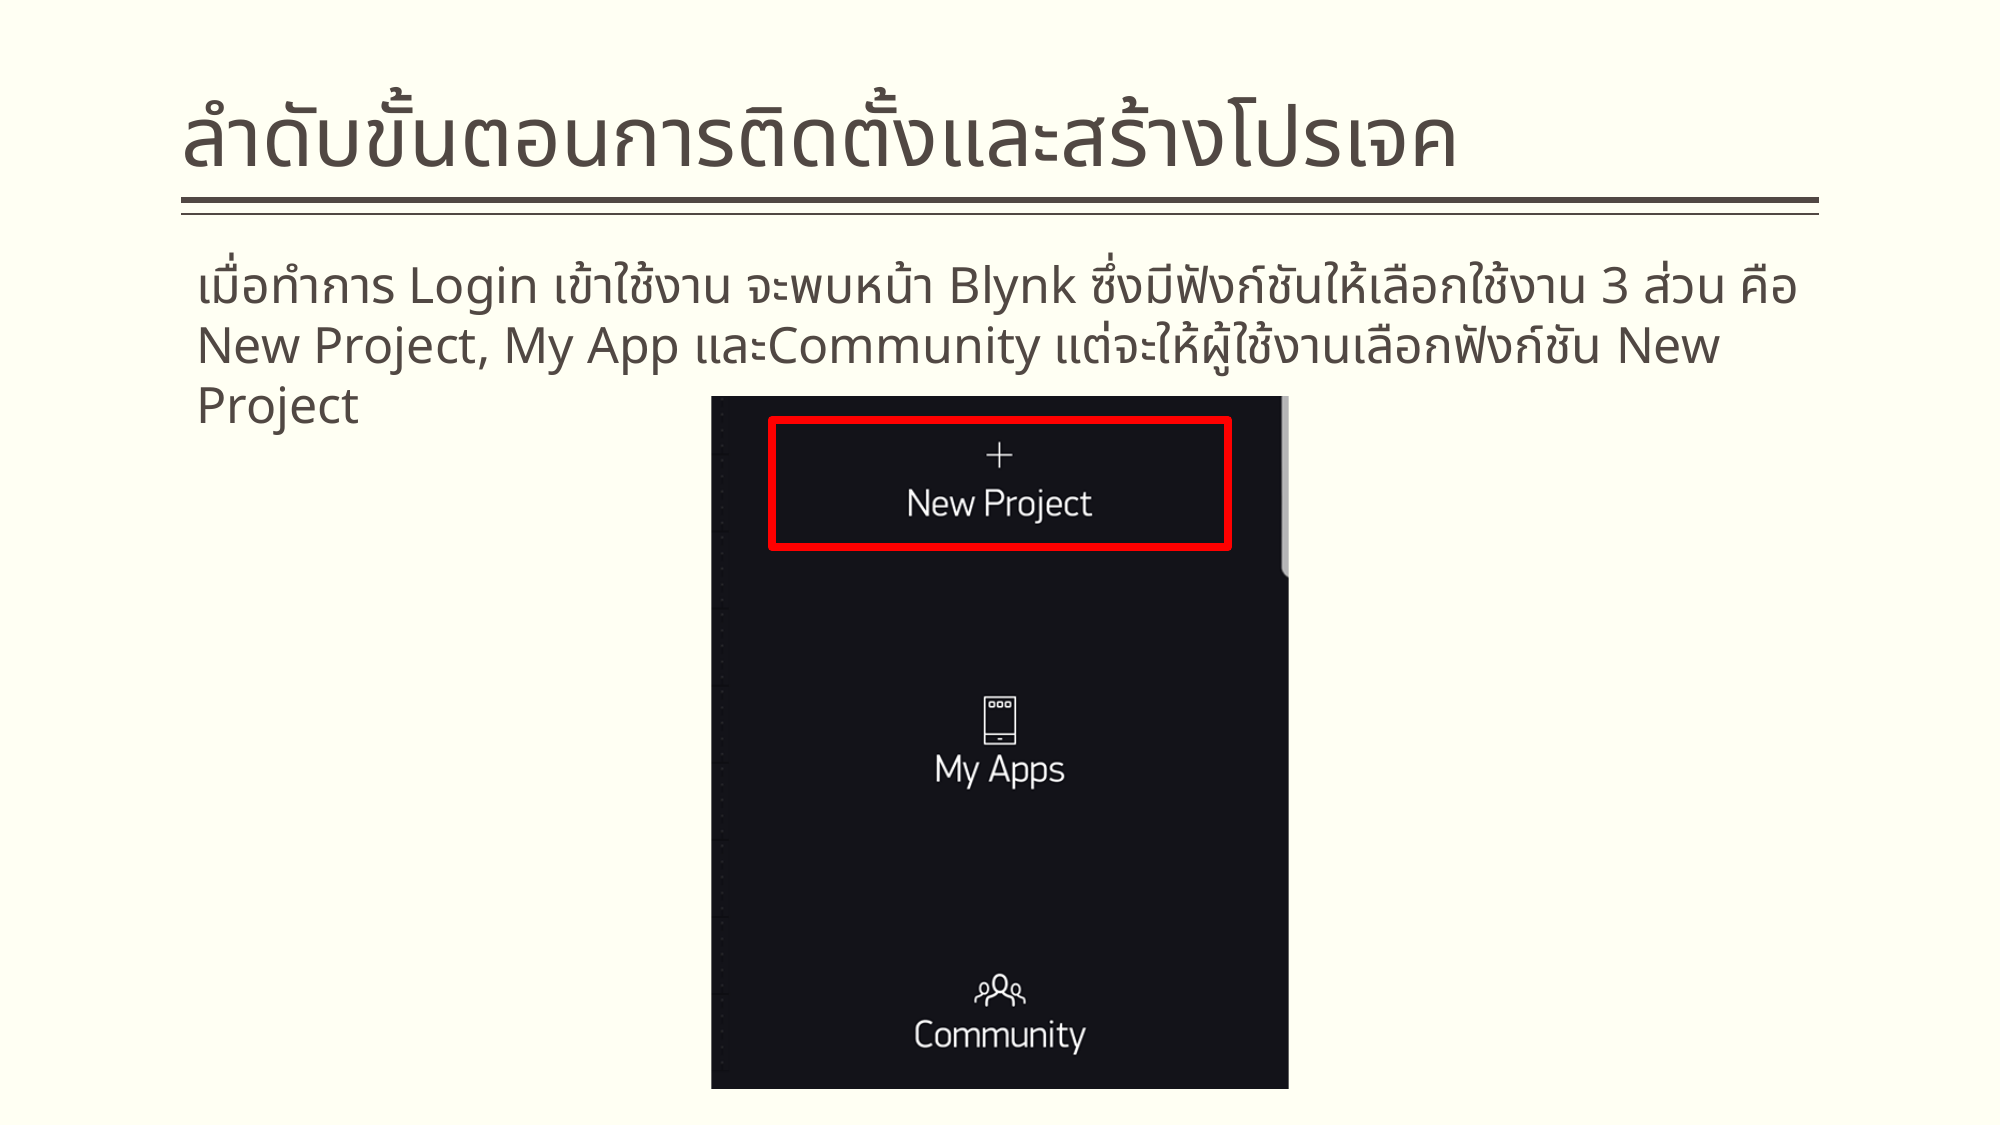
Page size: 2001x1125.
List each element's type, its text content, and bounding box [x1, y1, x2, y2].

title ลำดับขั้นตอนการติดตั้งและสร้างโปรเจค [181, 12, 1819, 193]
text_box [711, 396, 1289, 1089]
text_box เมื่อทำการ Login เข้าใช้งาน จะพบหน้า Blynk ซึ่งมีฟังก์ชันให้เลือกใช้งาน 3 ส่วน คือ New Project, My App และCommunity แต่จะให้ผู้ใช้งานเลือกฟังก์ชัน New Project [181, 246, 1819, 441]
